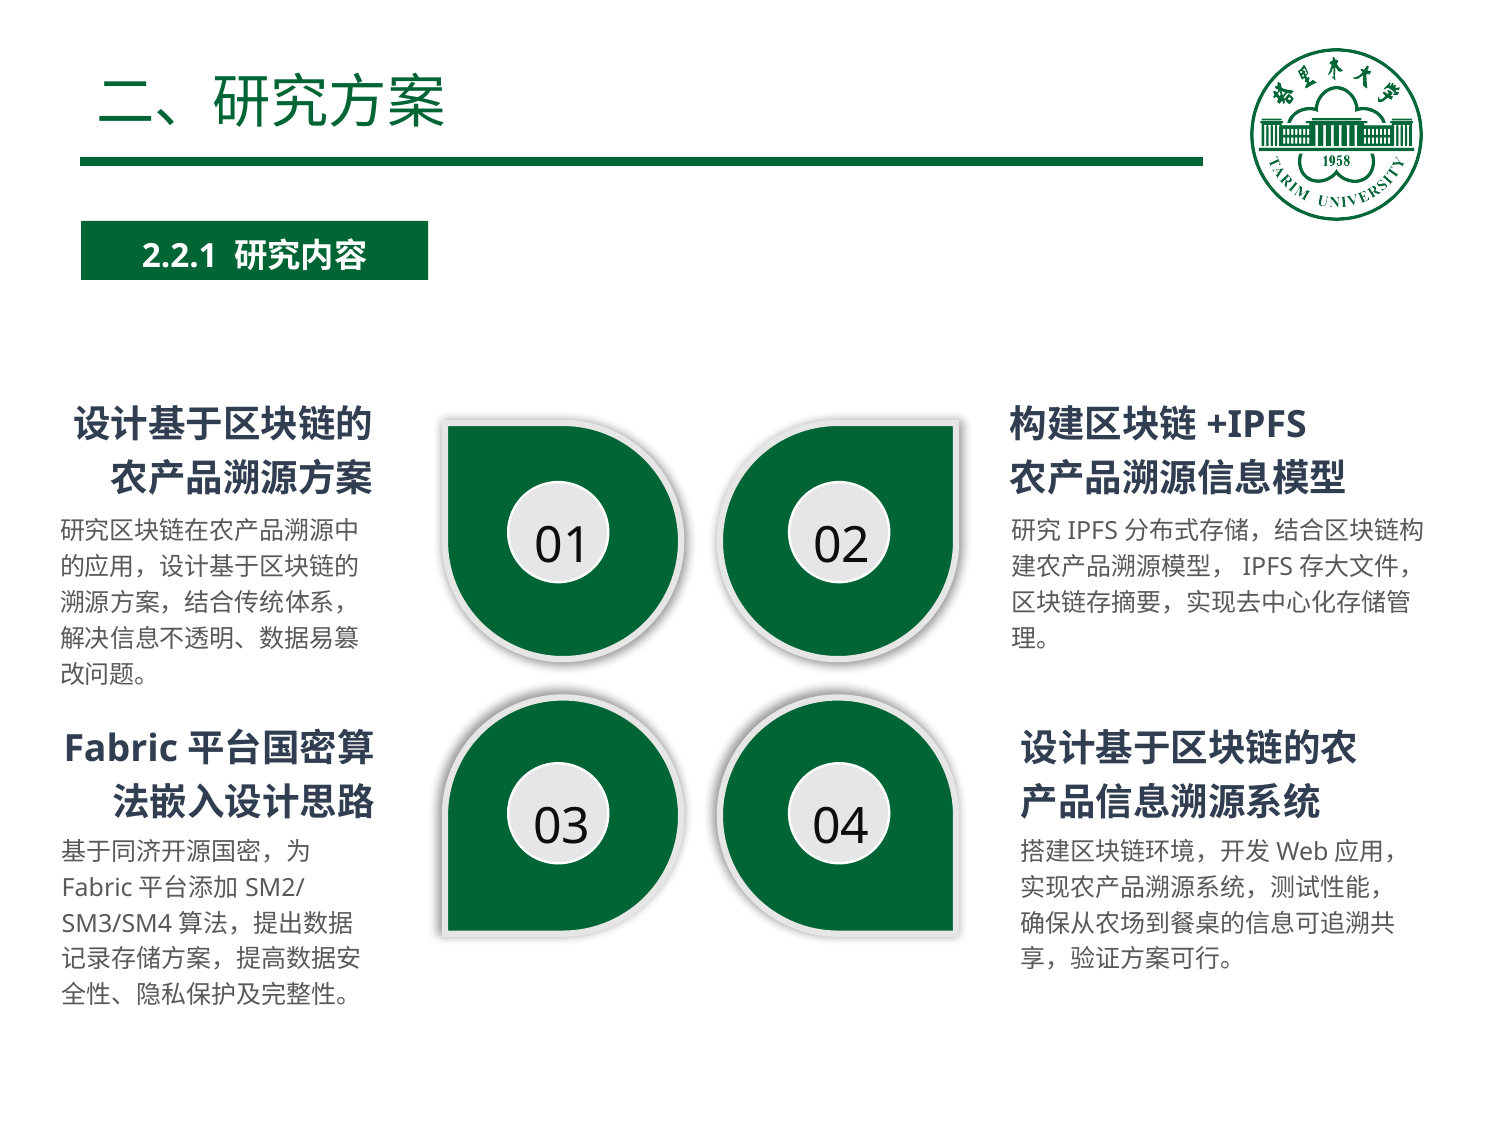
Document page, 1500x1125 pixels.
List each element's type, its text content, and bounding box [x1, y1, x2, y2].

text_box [1005, 707, 1420, 983]
picture [1250, 48, 1423, 221]
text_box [25, 707, 392, 1019]
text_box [444, 422, 682, 660]
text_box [719, 422, 957, 660]
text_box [444, 697, 682, 934]
text_box [80, 157, 1203, 166]
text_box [719, 697, 957, 934]
text_box 2.2.1 研究内容 [81, 220, 429, 280]
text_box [994, 383, 1449, 662]
text_box 二、研究方案 [81, 63, 873, 135]
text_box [45, 383, 390, 698]
